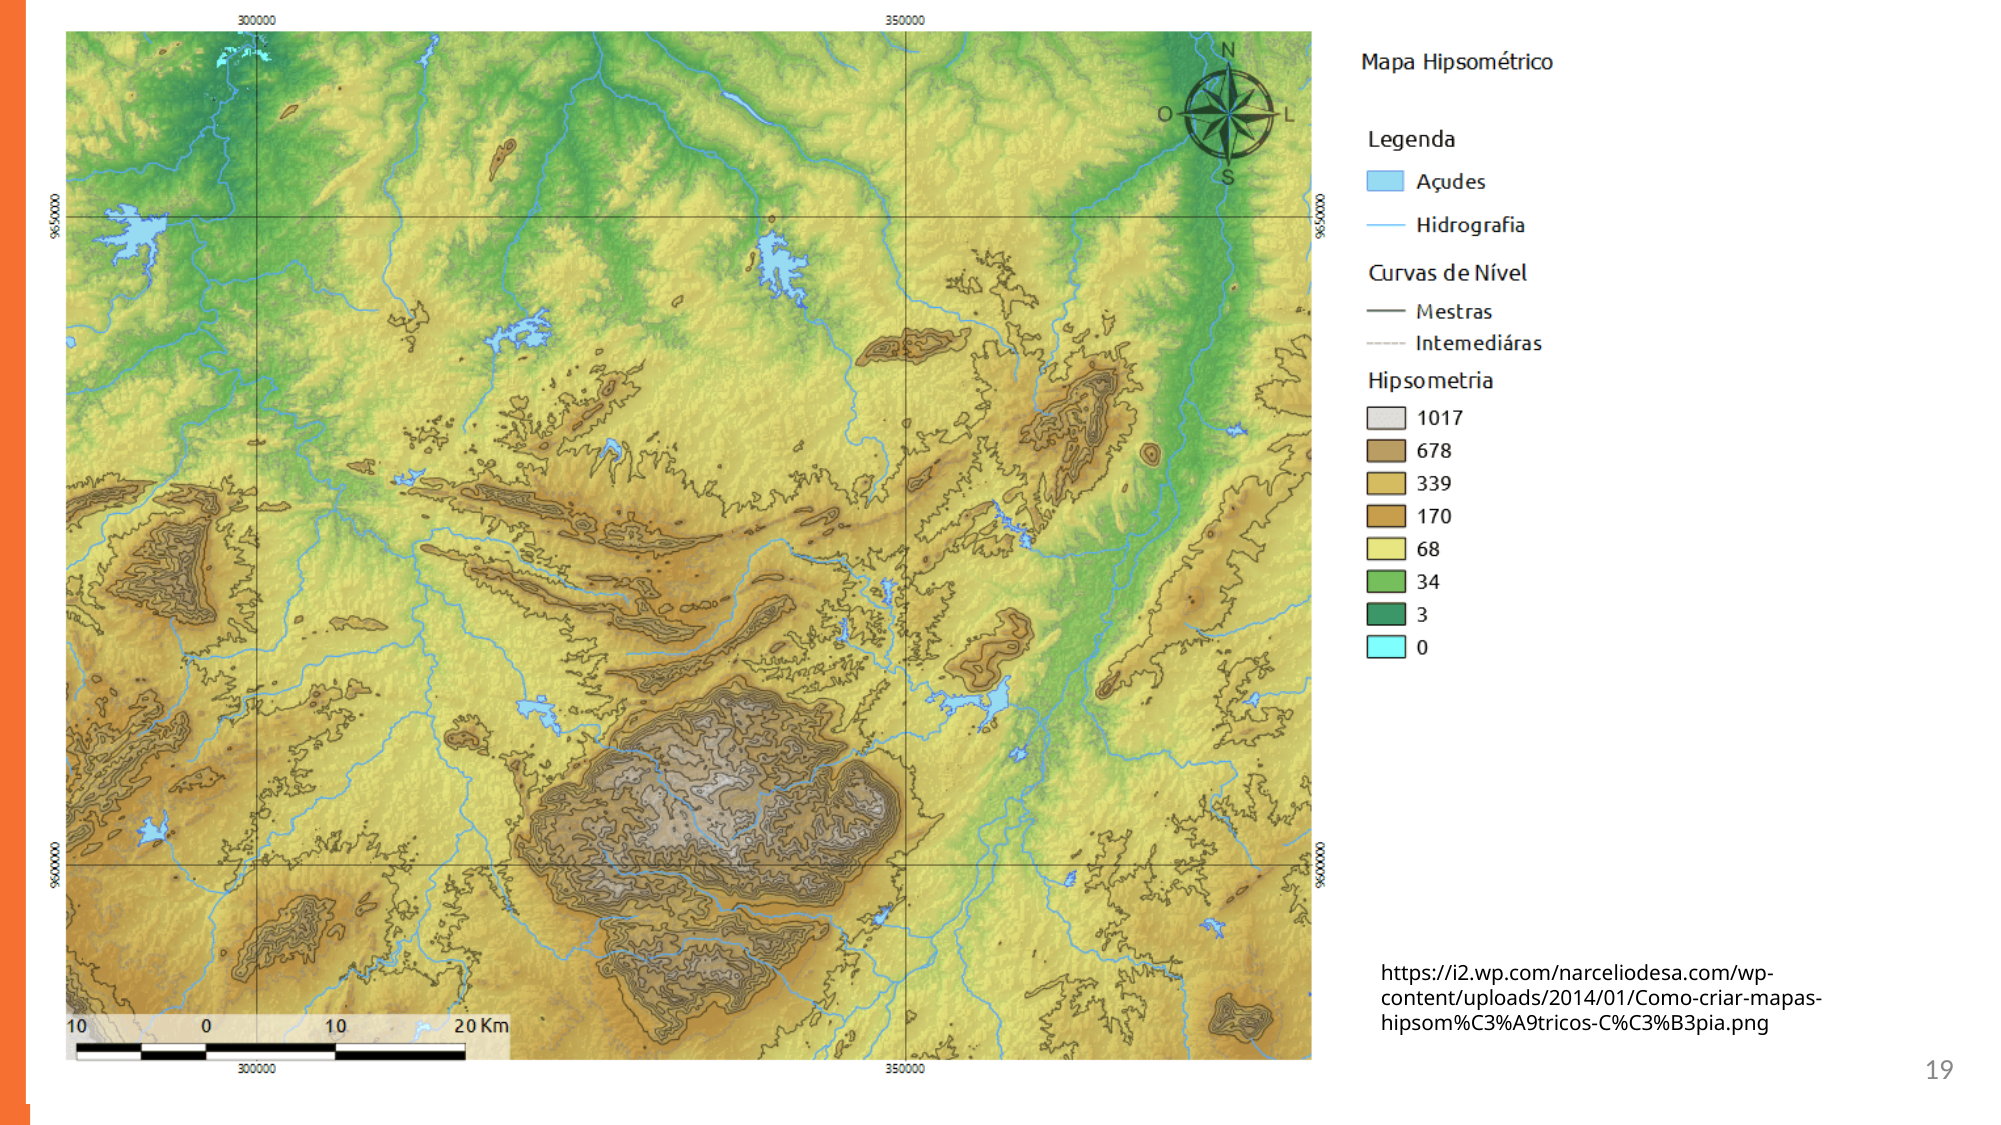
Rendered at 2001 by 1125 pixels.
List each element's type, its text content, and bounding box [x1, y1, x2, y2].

picture [25, 0, 1633, 1104]
slide_number <número> [1909, 1042, 2000, 1103]
text_box https://i2.wp.com/narceliodesa.com/wp-content/uploads/2014/01/Como-criar-mapas-hipsom%C3%A9tricos-C%C3%B3pia.png [1633, 952, 1839, 1043]
